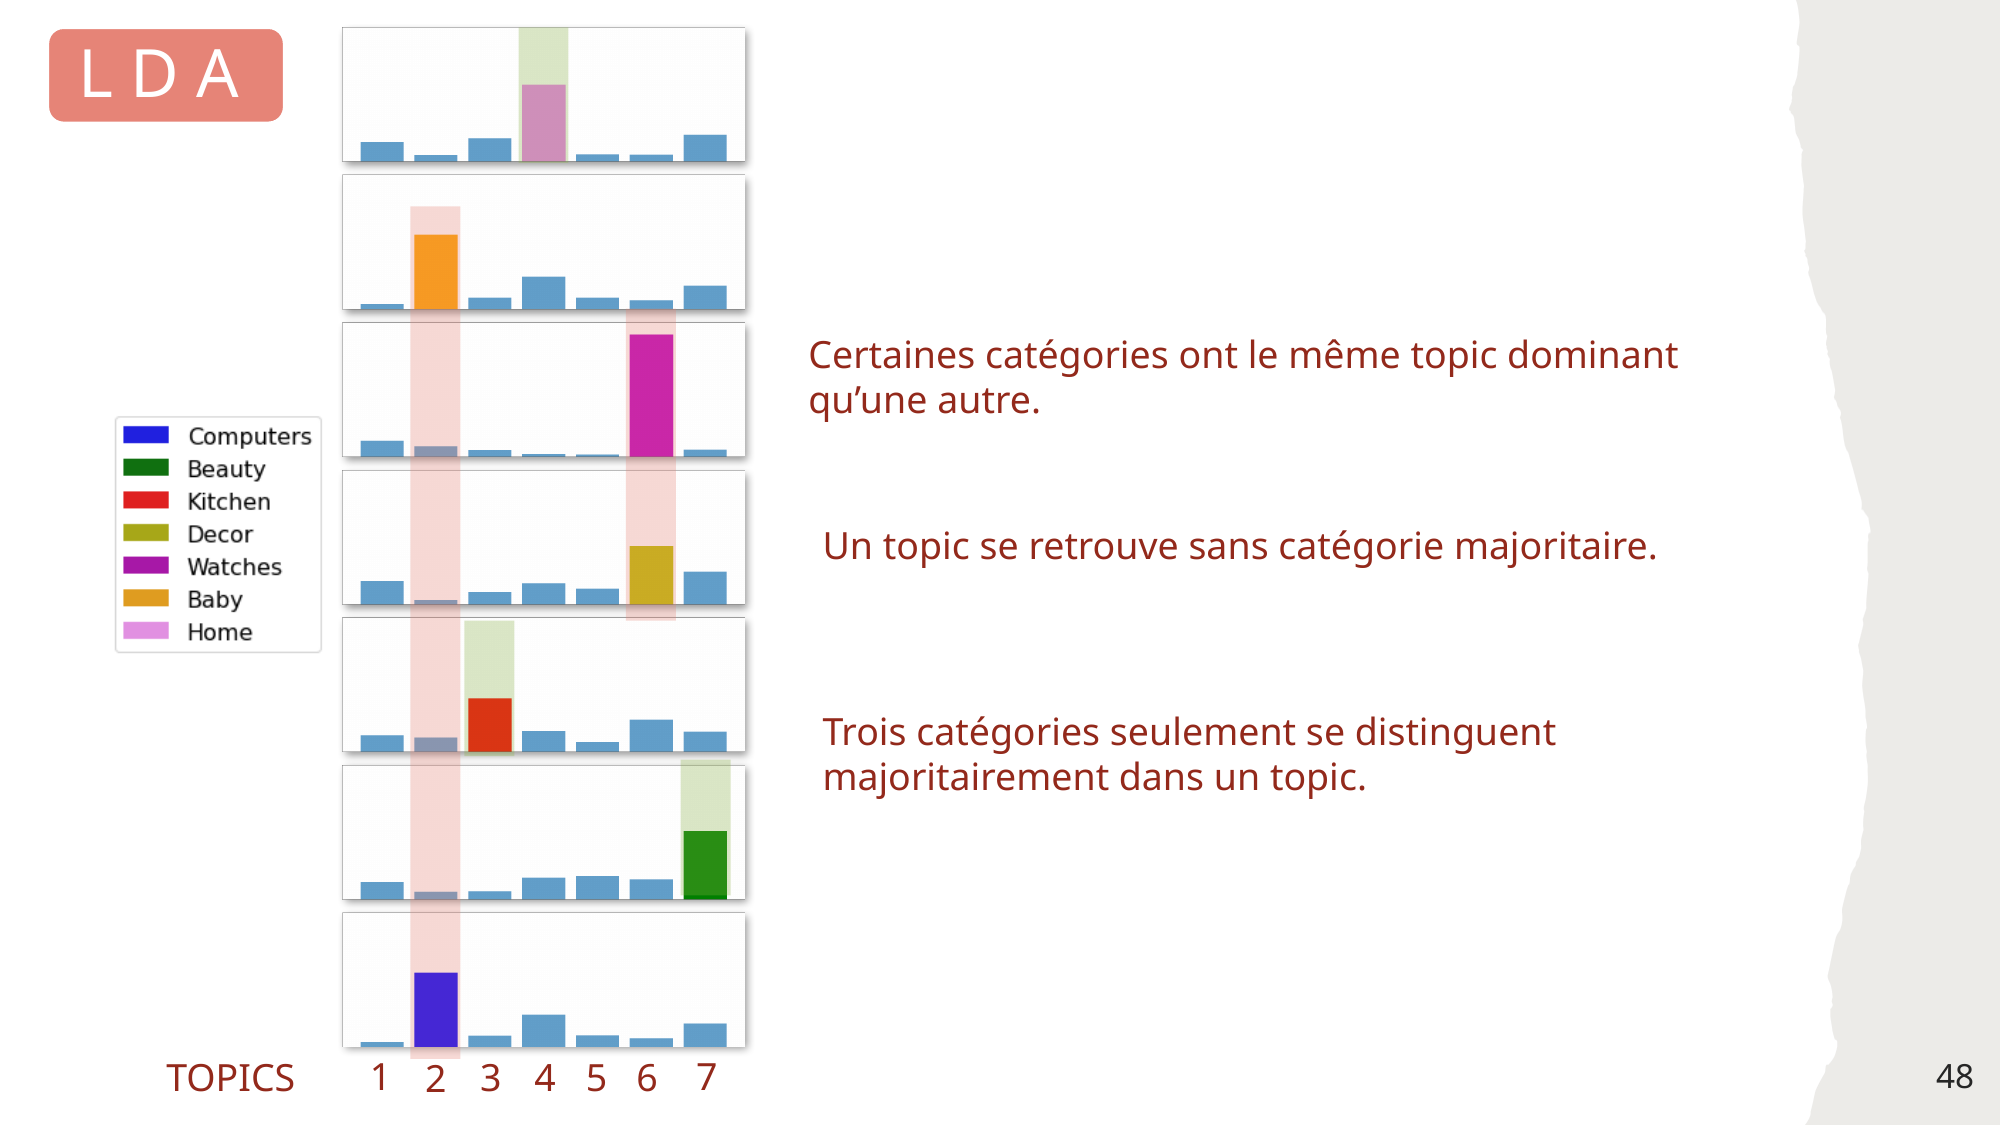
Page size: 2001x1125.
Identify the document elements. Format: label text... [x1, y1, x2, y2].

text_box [47, 23, 285, 124]
text_box 3 [465, 1048, 519, 1107]
text_box Un topic se retrouve sans catégorie majoritaire. [807, 514, 1751, 610]
text_box Certaines catégories ont le même topic dominant qu’une autre. [793, 323, 1737, 463]
slide_number 48 [1910, 1029, 2000, 1125]
picture [342, 27, 745, 1048]
text_box 7 [681, 1045, 768, 1106]
text_box 4 [519, 1048, 587, 1107]
text_box Trois catégories seulement se distinguent majoritairement dans un topic. [807, 700, 1751, 841]
text_box 6 [621, 1048, 708, 1107]
text_box 2 [410, 1048, 490, 1108]
text_box TOPICS [151, 1047, 362, 1107]
picture [1789, 0, 2000, 1125]
picture [104, 412, 328, 664]
text_box 5 [587, 1048, 621, 1107]
text_box 1 [355, 1048, 410, 1106]
